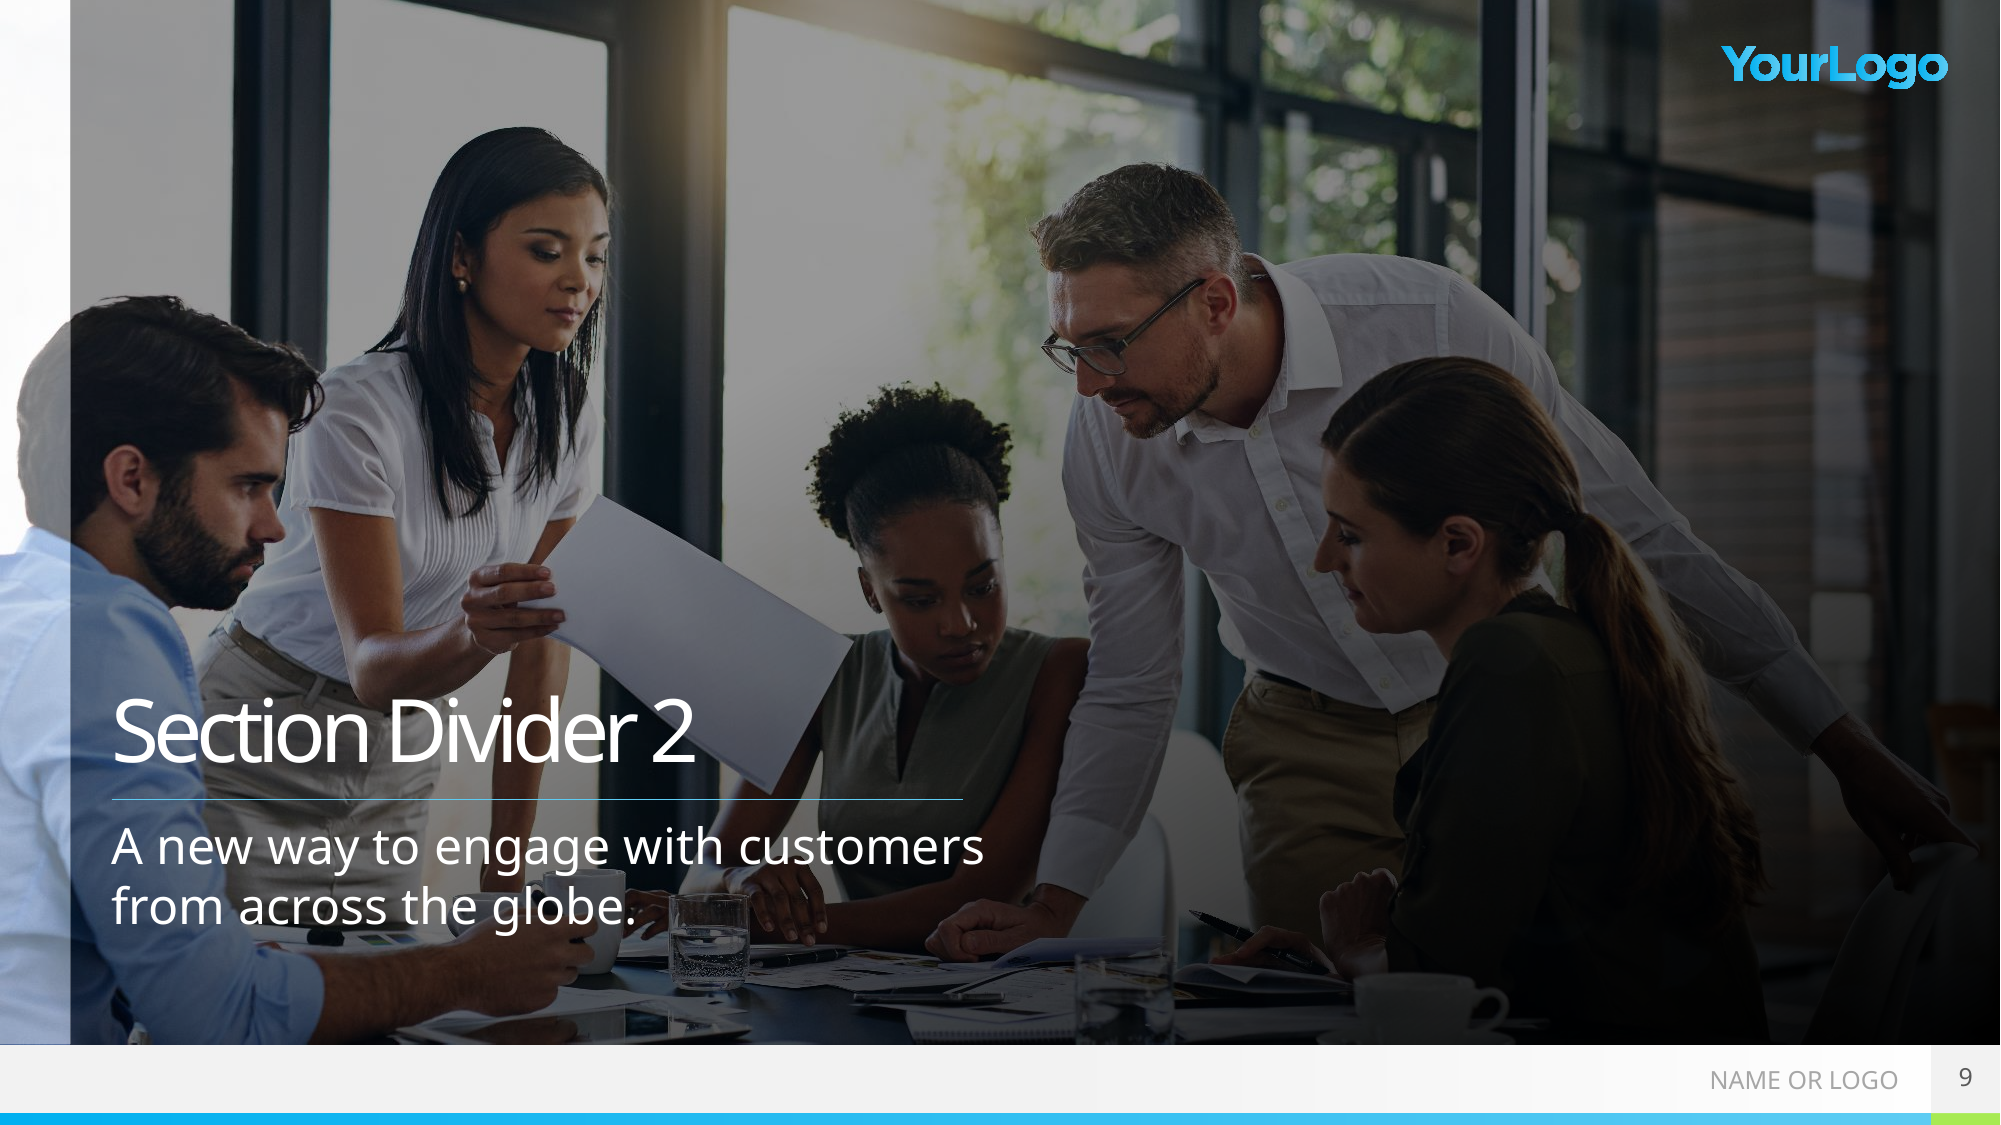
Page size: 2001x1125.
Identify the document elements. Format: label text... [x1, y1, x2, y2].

slide_number 9 [1931, 1045, 2000, 1114]
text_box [1718, 42, 1949, 93]
picture [0, 0, 2000, 1045]
